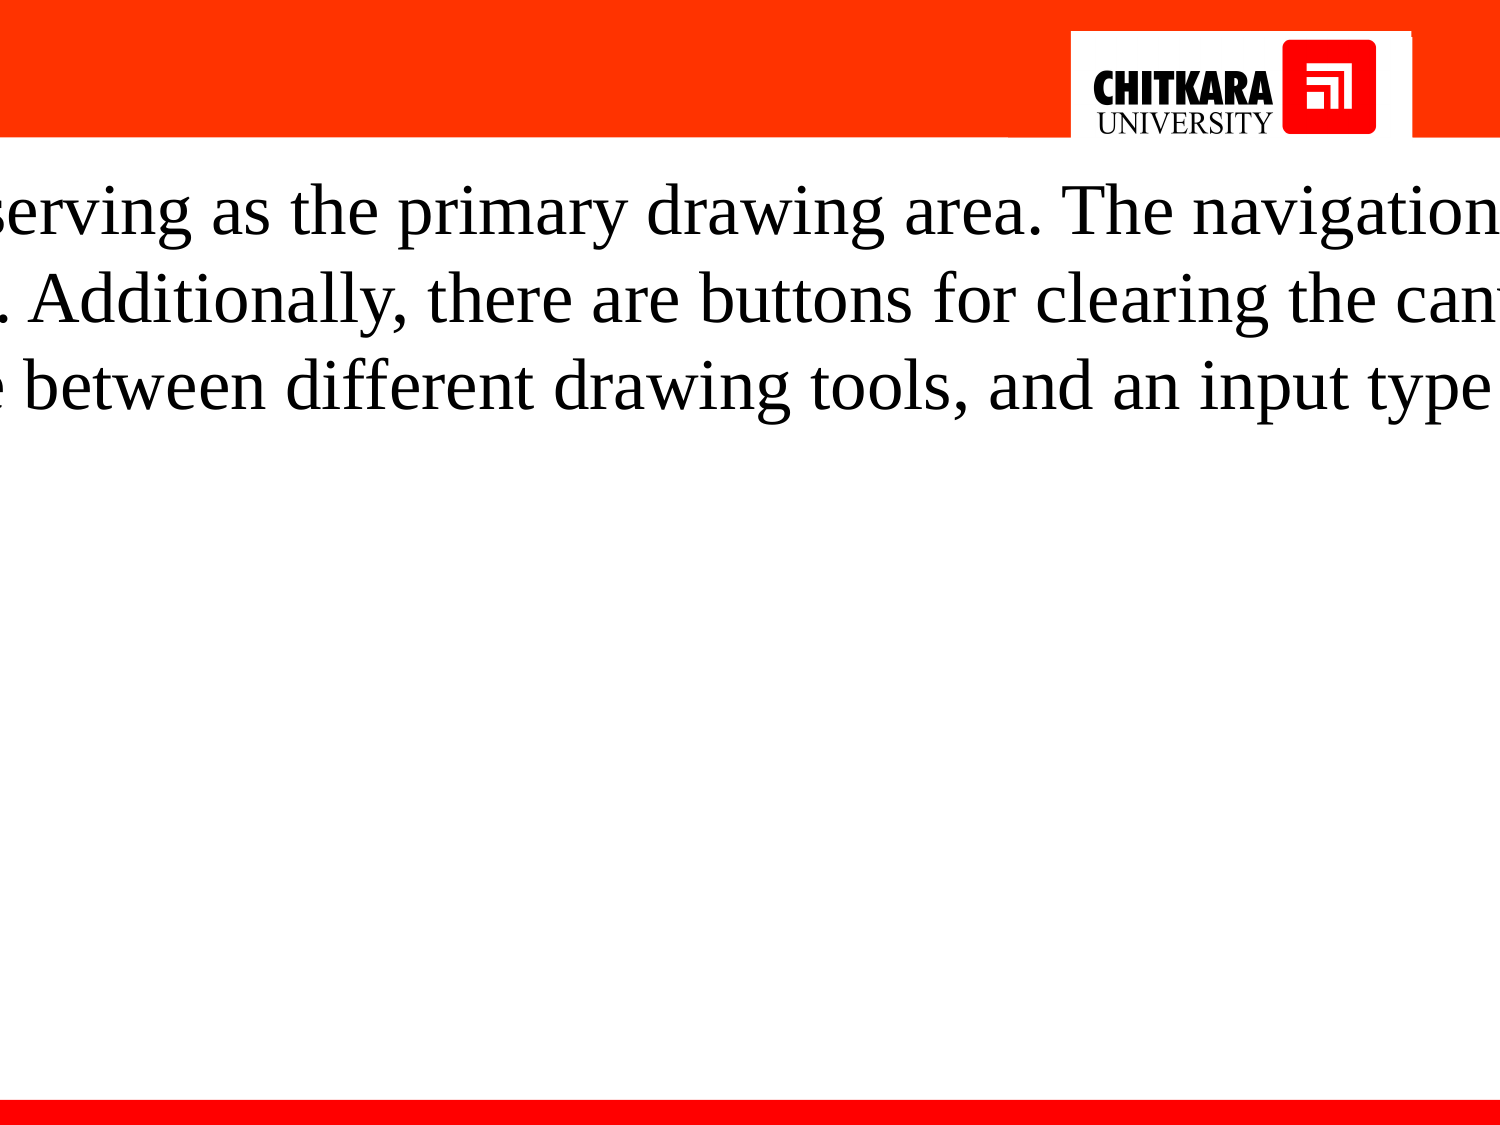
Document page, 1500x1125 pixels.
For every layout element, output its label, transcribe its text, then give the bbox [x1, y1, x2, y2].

text_box The body of the page contains a canvas element with the ID "canvas," serving as the primary drawing area. The navigation section ("nav") encompasses various color options represented as div elements with class "clr" and data attributes specifying the color values. Additionally, there are buttons for clearing the canvas, saving the drawing, activating an eraser, adding text, and undoing or redoing actions. The "brushType" select element allows users to choose between different drawing tools, and an input type color [0, 154, 1500, 432]
picture [1074, 37, 1391, 138]
